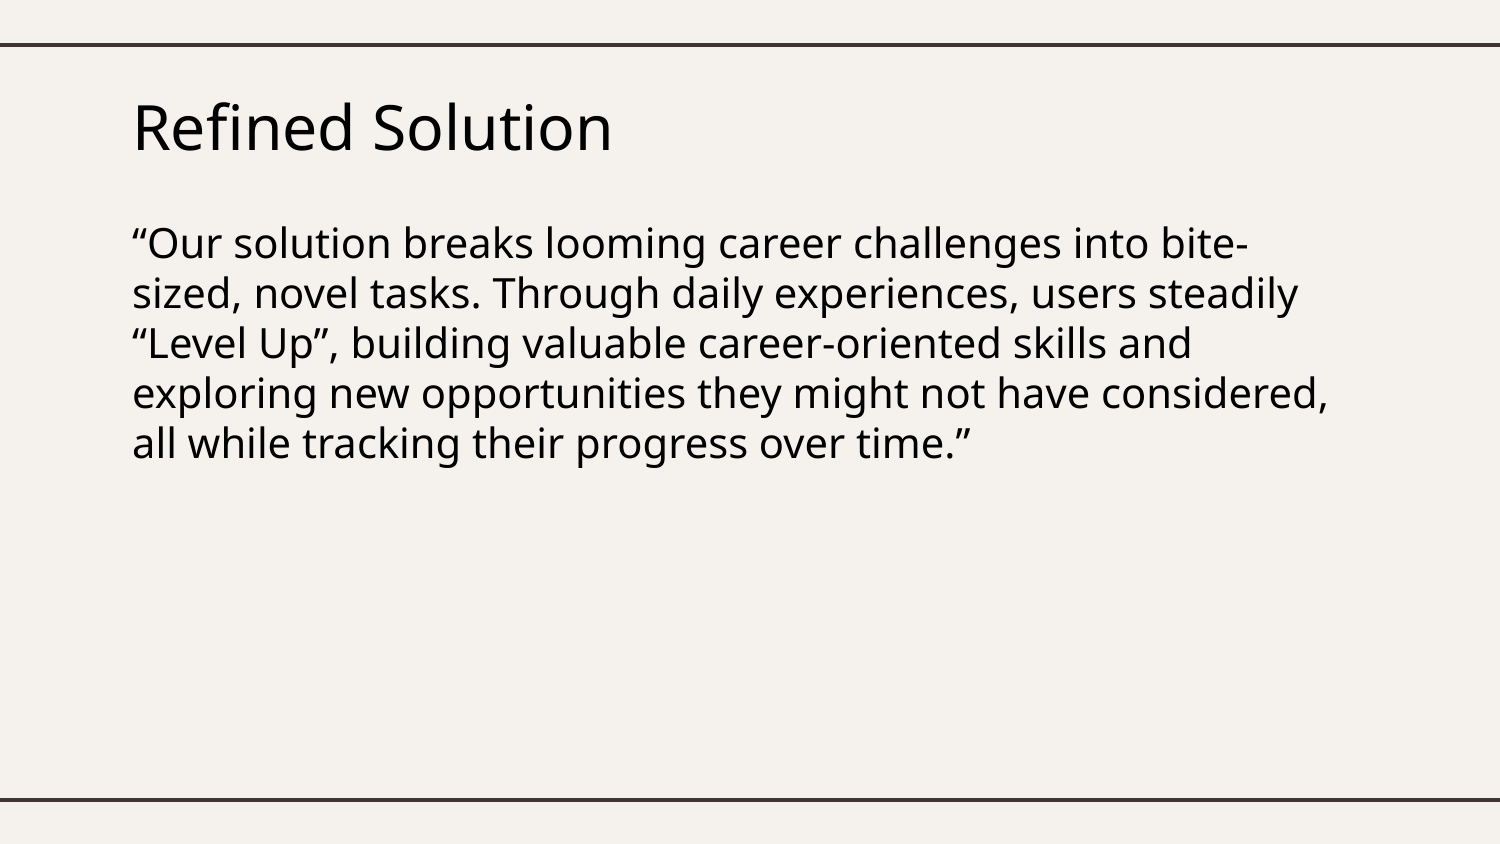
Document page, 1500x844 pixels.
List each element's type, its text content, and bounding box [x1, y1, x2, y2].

title Refined Solution [116, 72, 705, 167]
subtitle “Our solution breaks looming career challenges into bite-sized, novel tasks. Through daily experiences, users steadily “Level Up”, building valuable career-oriented skills and exploring new opportunities they might not have considered, all while tracking their progress over time.” [116, 202, 1362, 366]
